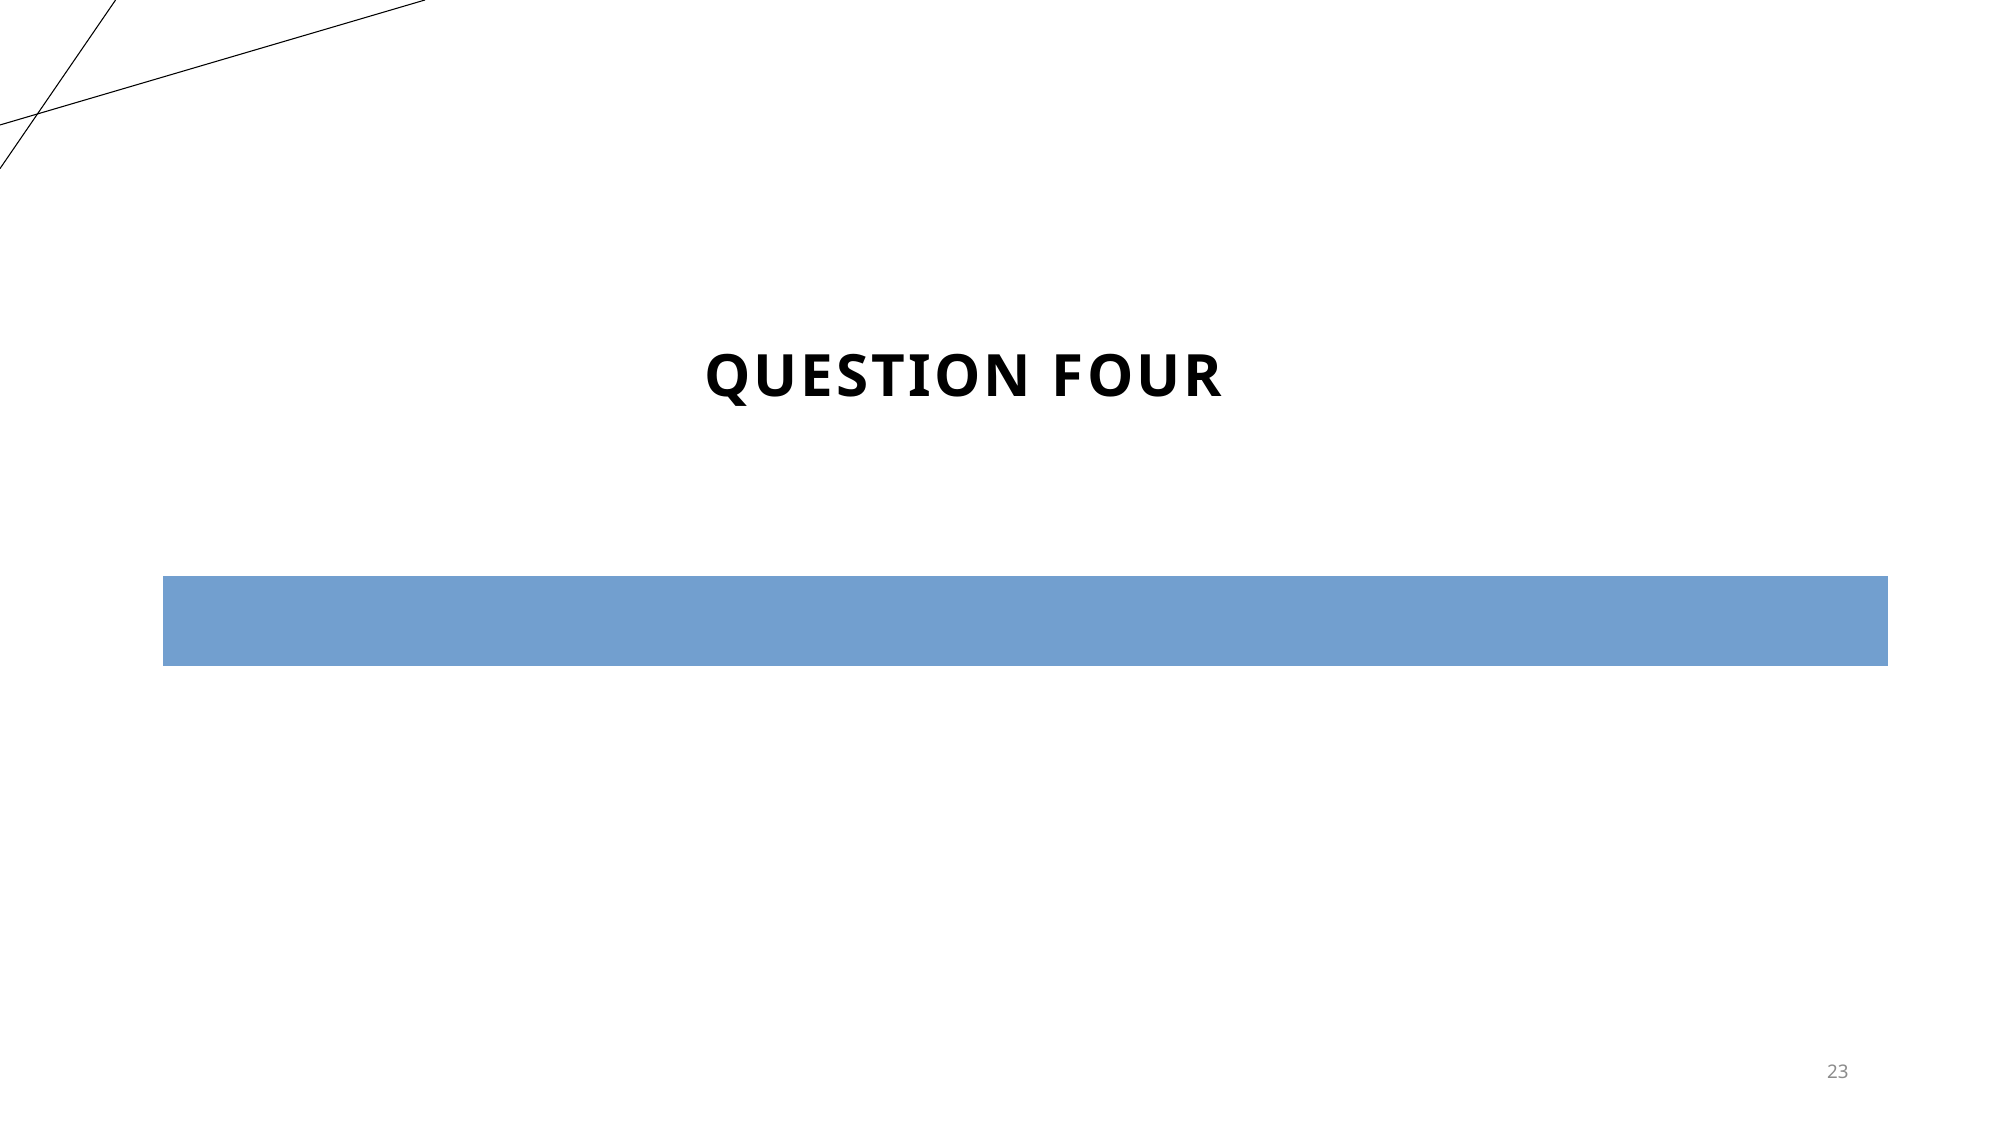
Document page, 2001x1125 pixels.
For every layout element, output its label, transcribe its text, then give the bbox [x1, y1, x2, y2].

title Question four [100, 326, 1826, 417]
slide_number 23 [1701, 1042, 1864, 1103]
